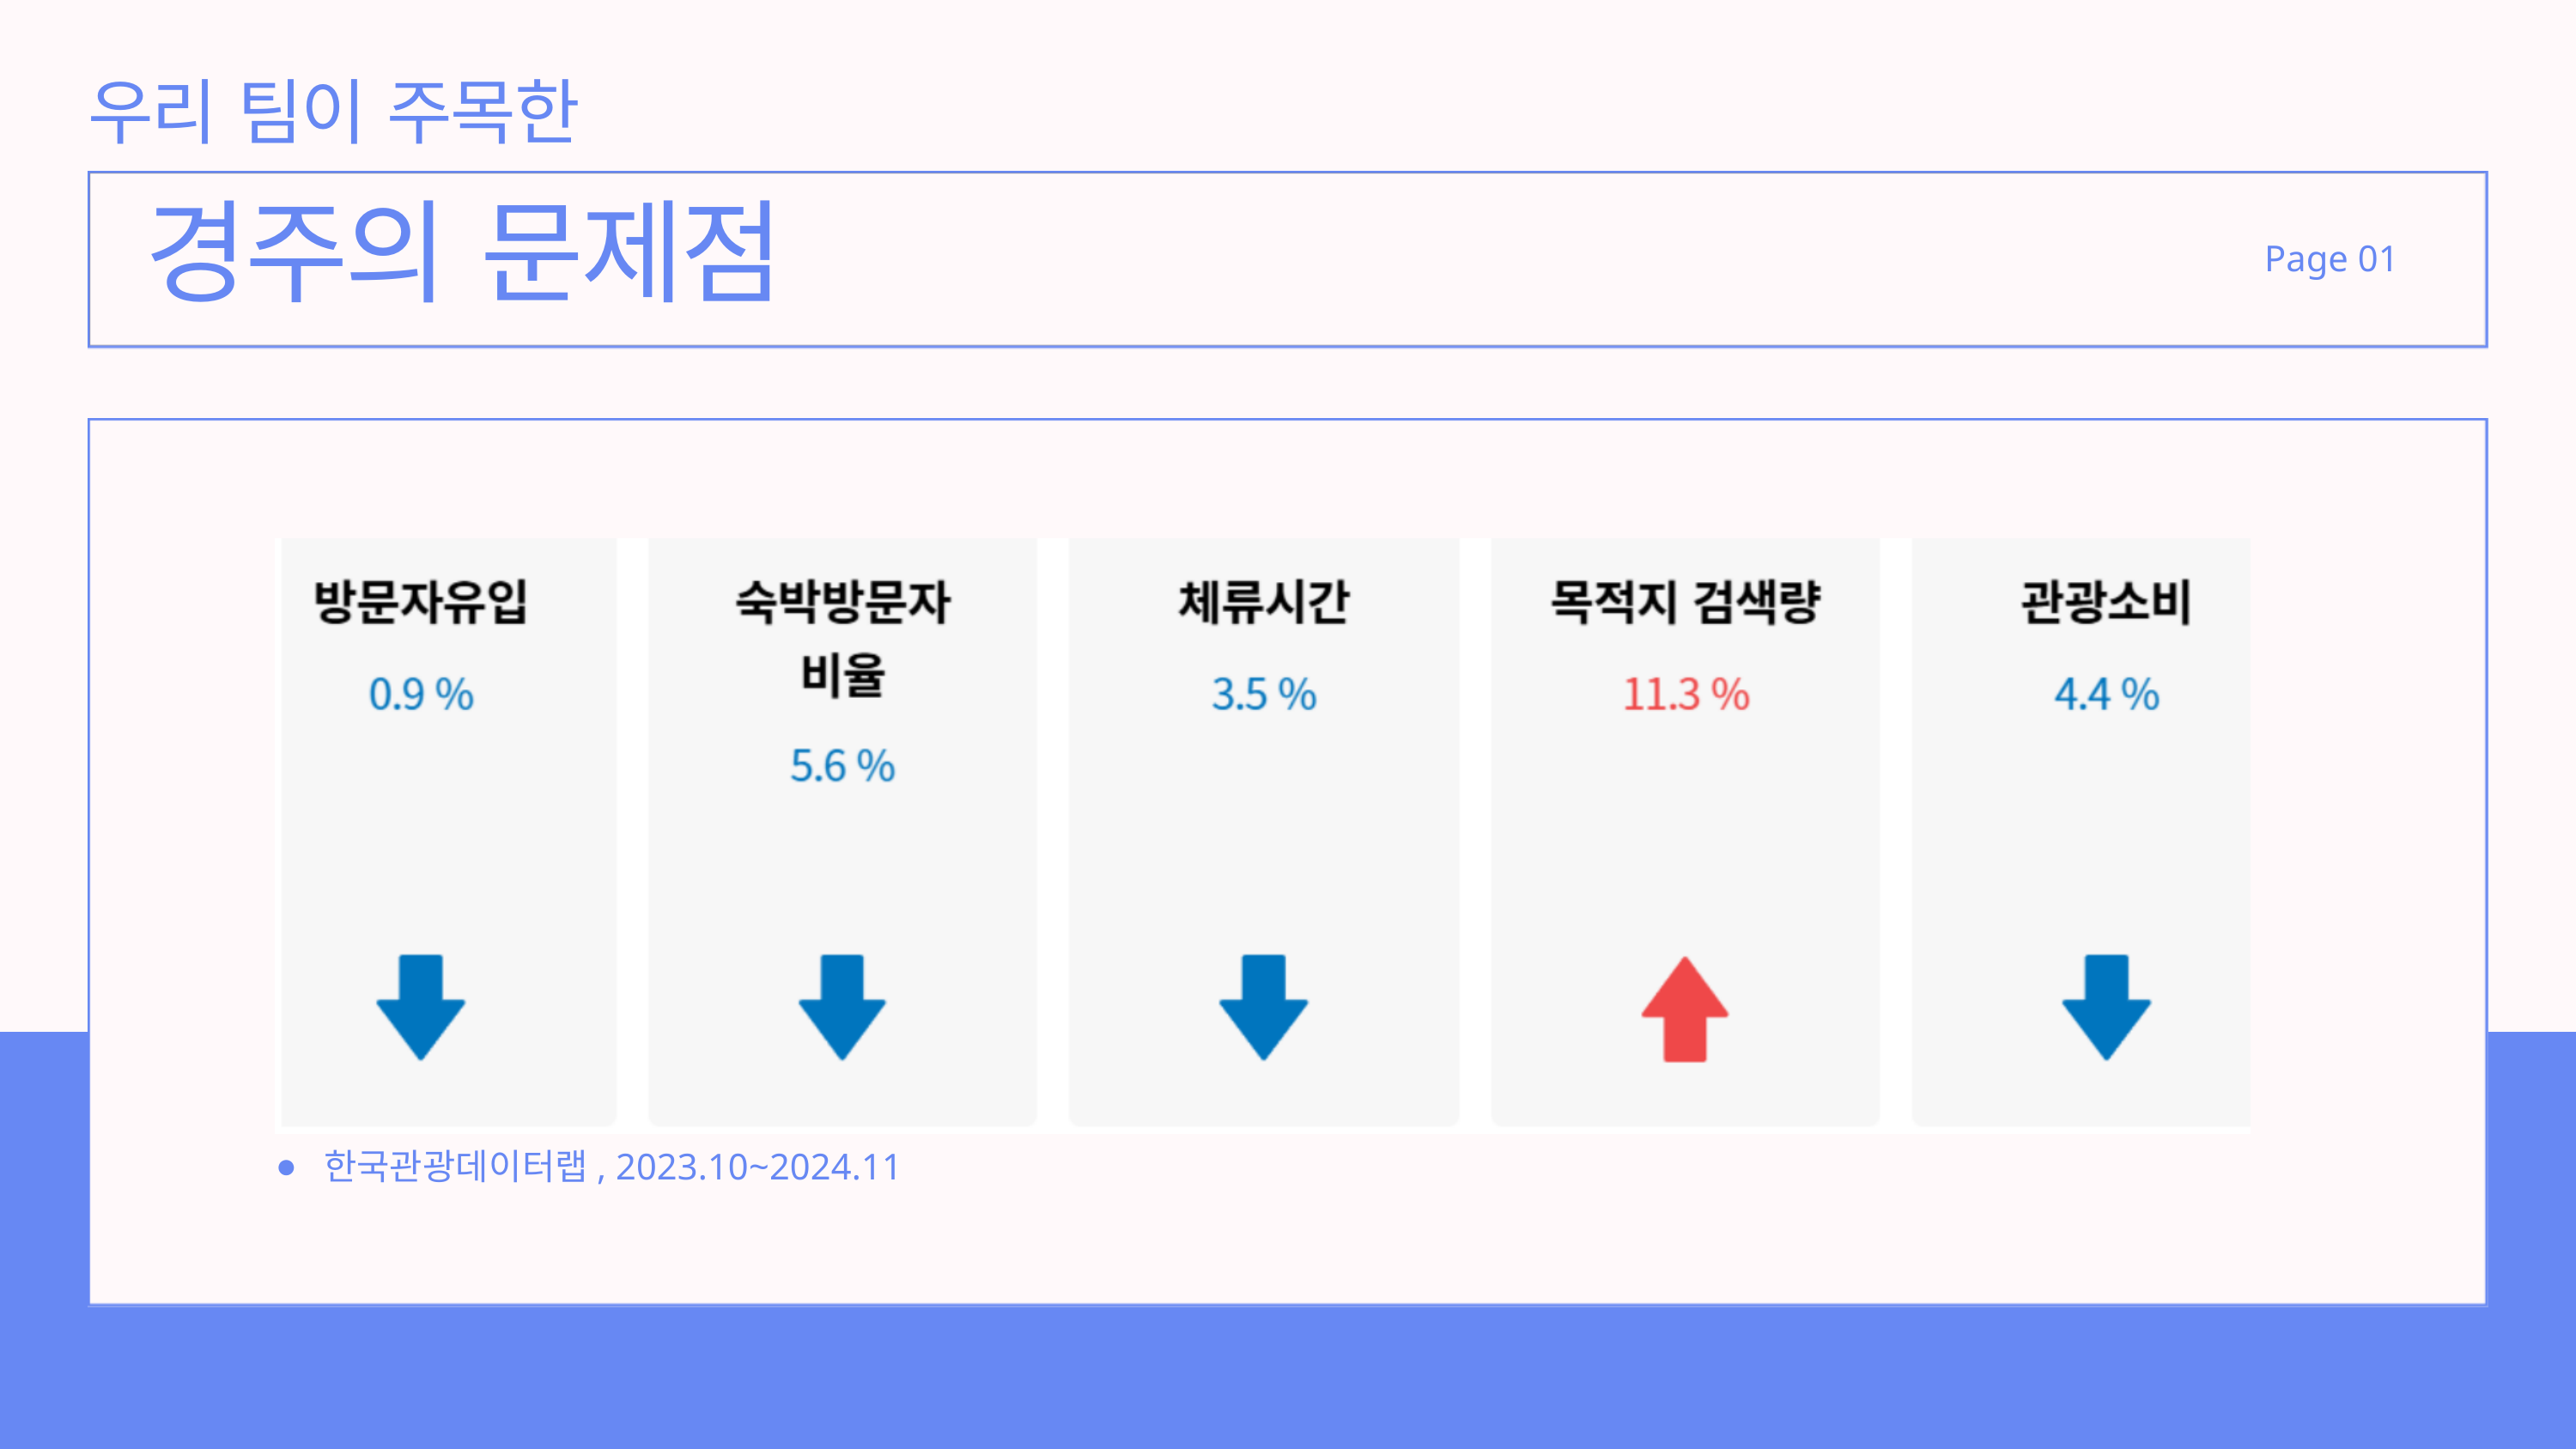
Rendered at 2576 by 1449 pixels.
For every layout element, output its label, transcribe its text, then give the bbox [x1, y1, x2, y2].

picture [87, 171, 2489, 349]
picture [0, 418, 2576, 1449]
text_box 우리 팀이 주목한 [88, 64, 627, 165]
